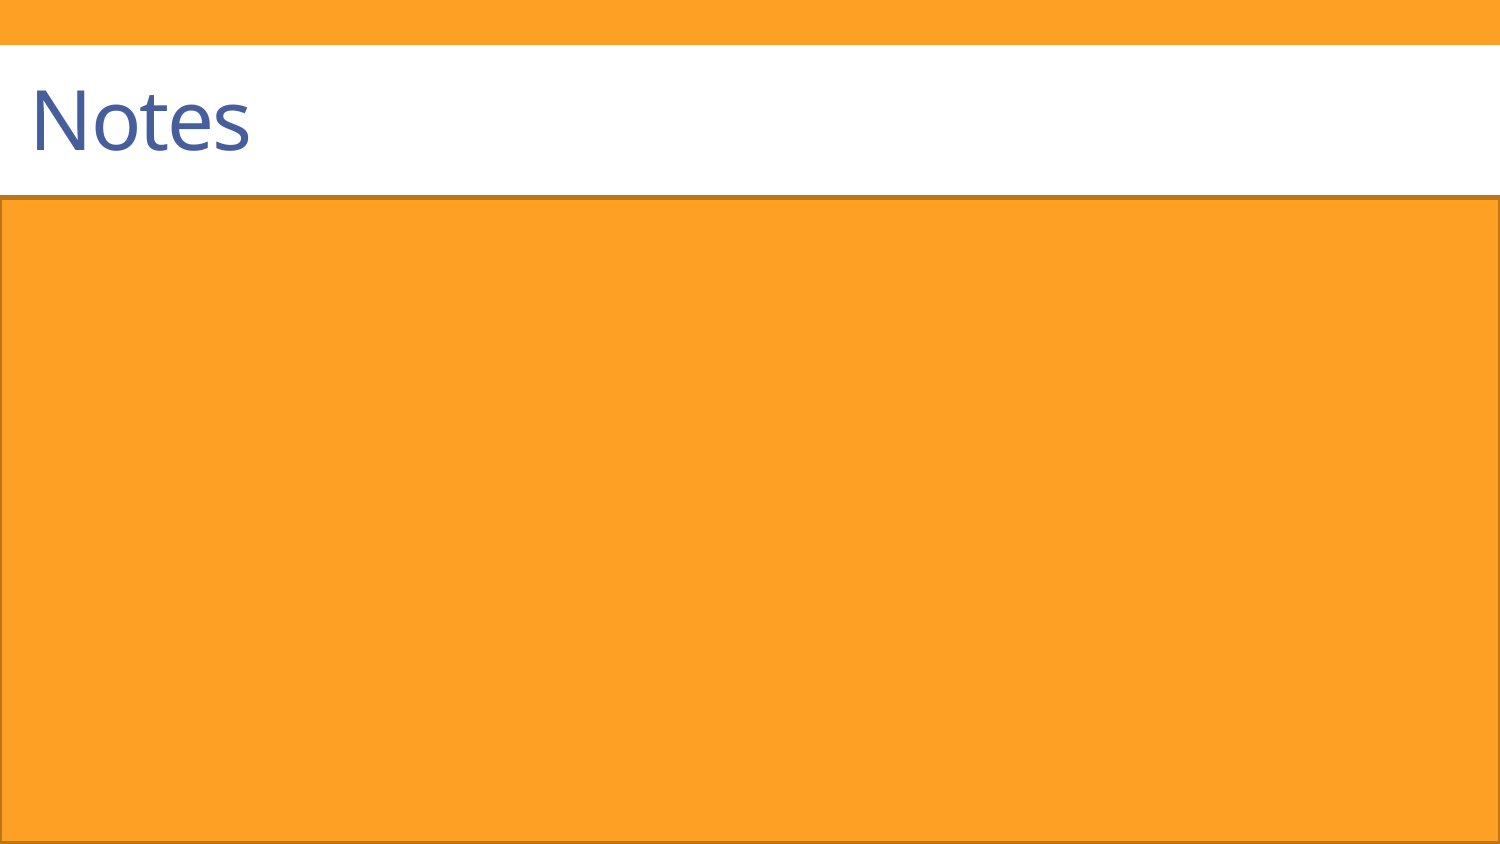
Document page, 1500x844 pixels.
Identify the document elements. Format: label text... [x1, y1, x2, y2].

title Notes [14, 55, 1486, 178]
text_box [0, 195, 1500, 844]
